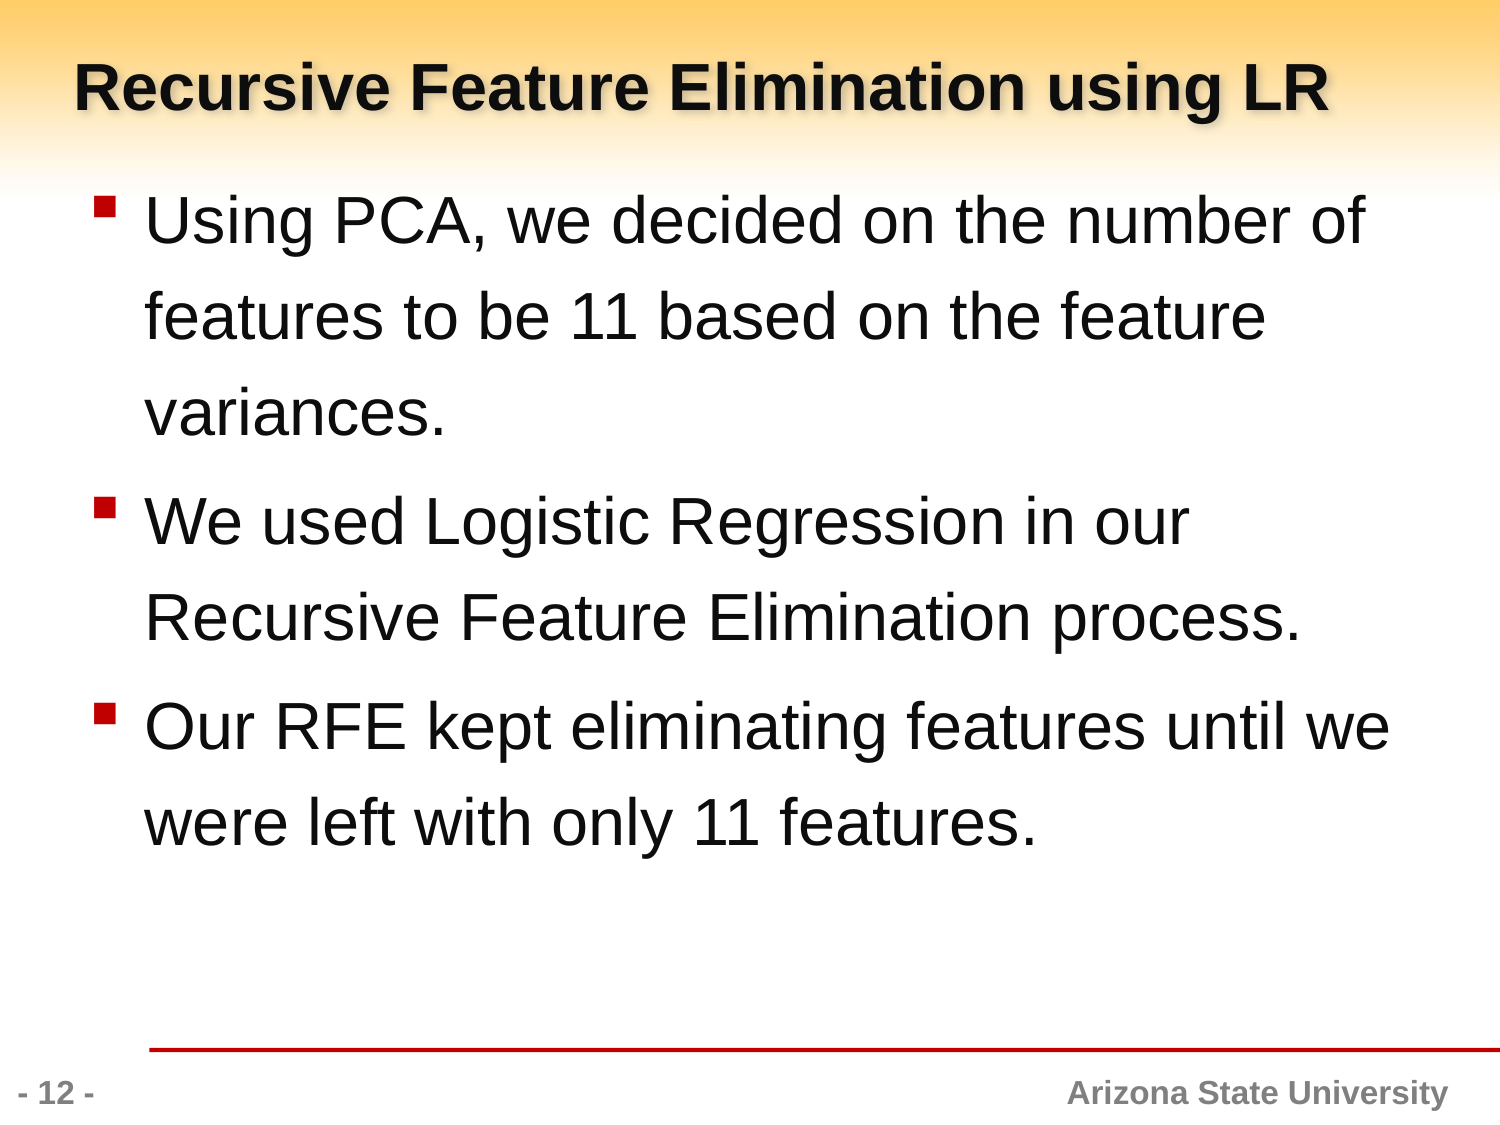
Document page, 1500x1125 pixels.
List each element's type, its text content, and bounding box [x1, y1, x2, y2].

slide_number - 12 - [0, 1063, 113, 1125]
picture [0, 0, 1500, 198]
title Recursive Feature Elimination using LR [72, 18, 1424, 150]
list Using PCA, we decided on the number of features to be 11 based on the feature variances. We used Logistic Regression in our Recursive Feature Elimination process. Our RFE kept eliminating features until we were left with only 11 features. [73, 152, 1424, 992]
